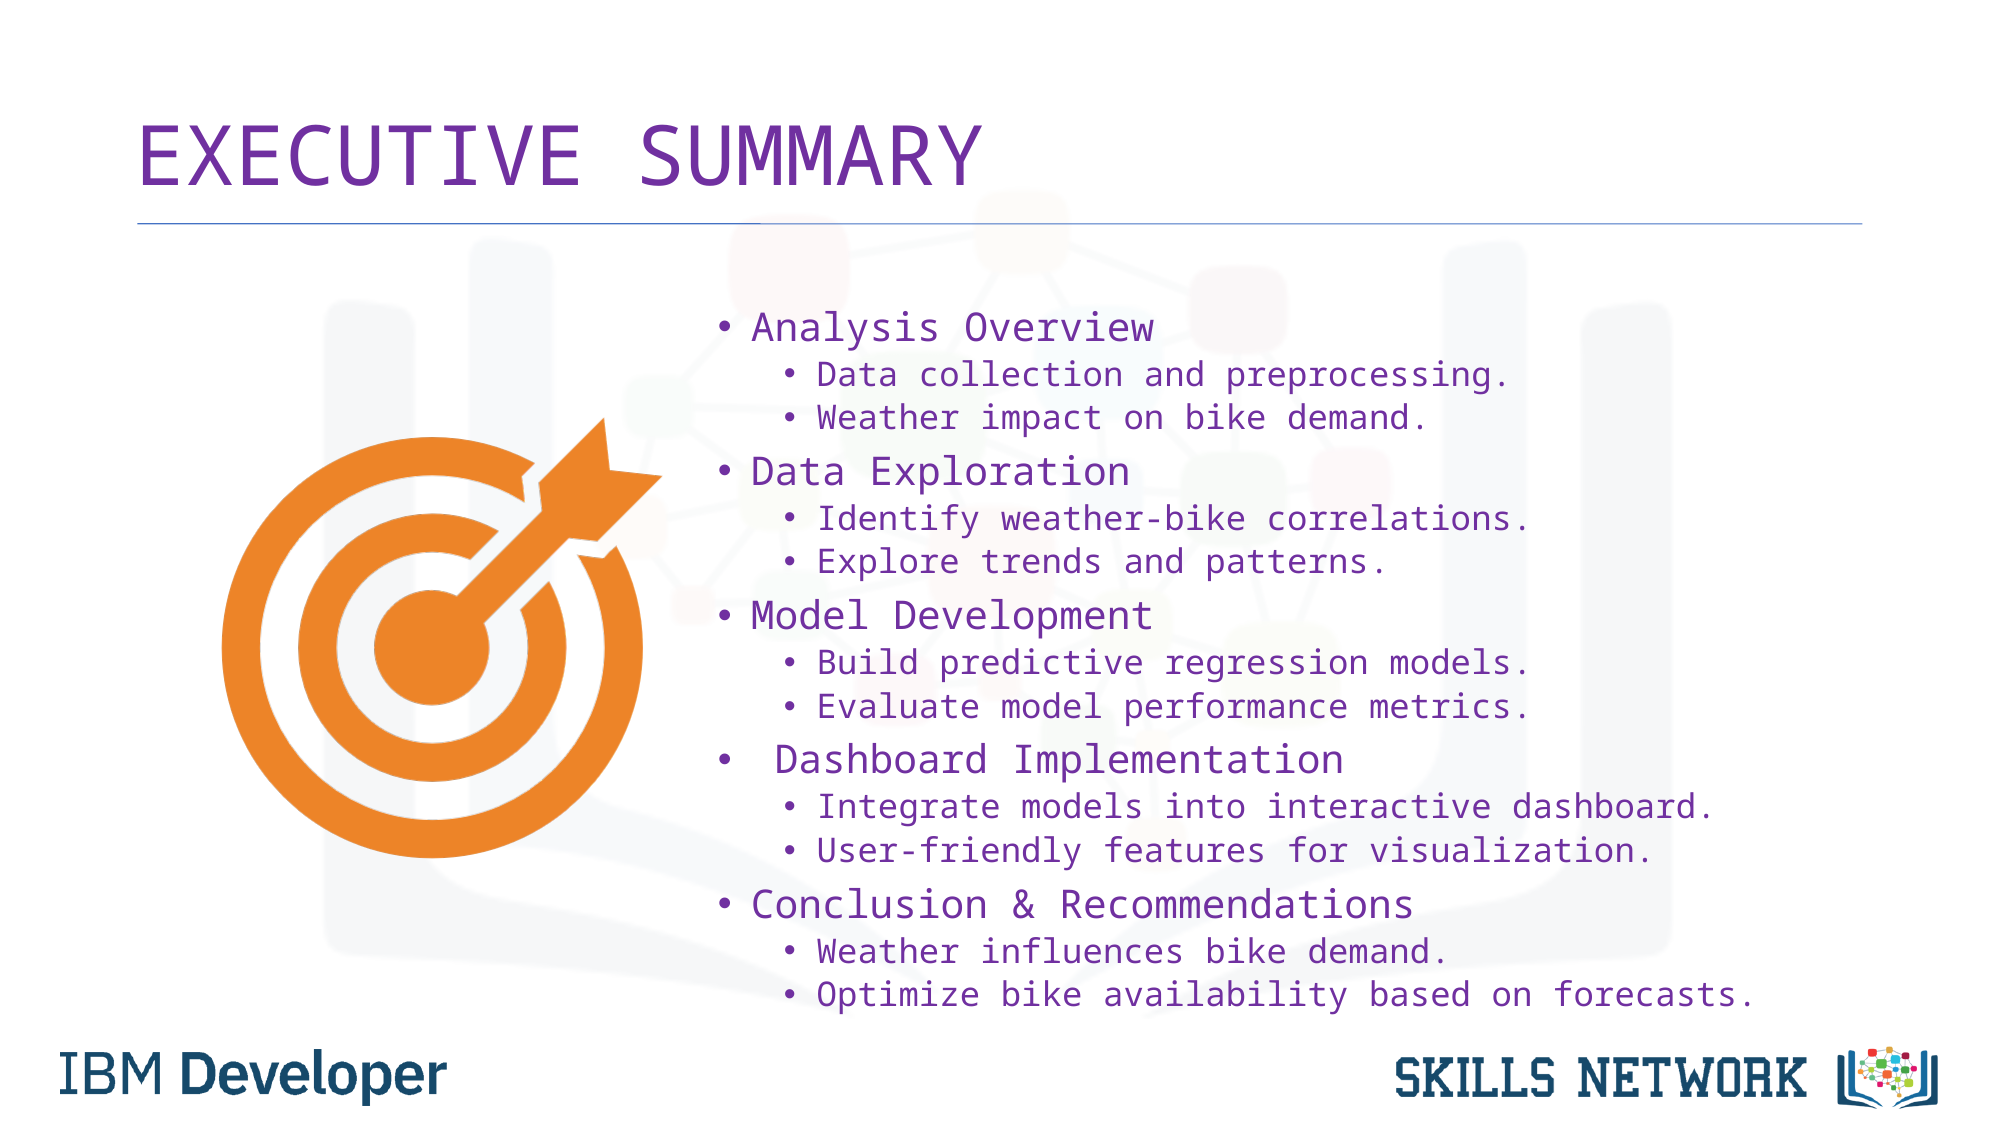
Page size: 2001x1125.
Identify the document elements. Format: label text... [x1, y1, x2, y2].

picture [55, 1045, 459, 1108]
list Analysis Overview Data collection and preprocessing. Weather impact on bike demand. Data Exploration Identify weather-bike correlations. Explore trends and patterns. Model Development Build predictive regression models. Evaluate model performance metrics. Dashboard Implementation Integrate models into interactive dashboard. User-friendly features for visualization. Conclusion & Recommendations Weather influences bike demand. Optimize bike availability based on forecasts. [702, 299, 1863, 1032]
picture [1390, 1045, 1945, 1111]
picture [178, 377, 703, 902]
title EXECUTIVE SUMMARY [120, 50, 1526, 268]
